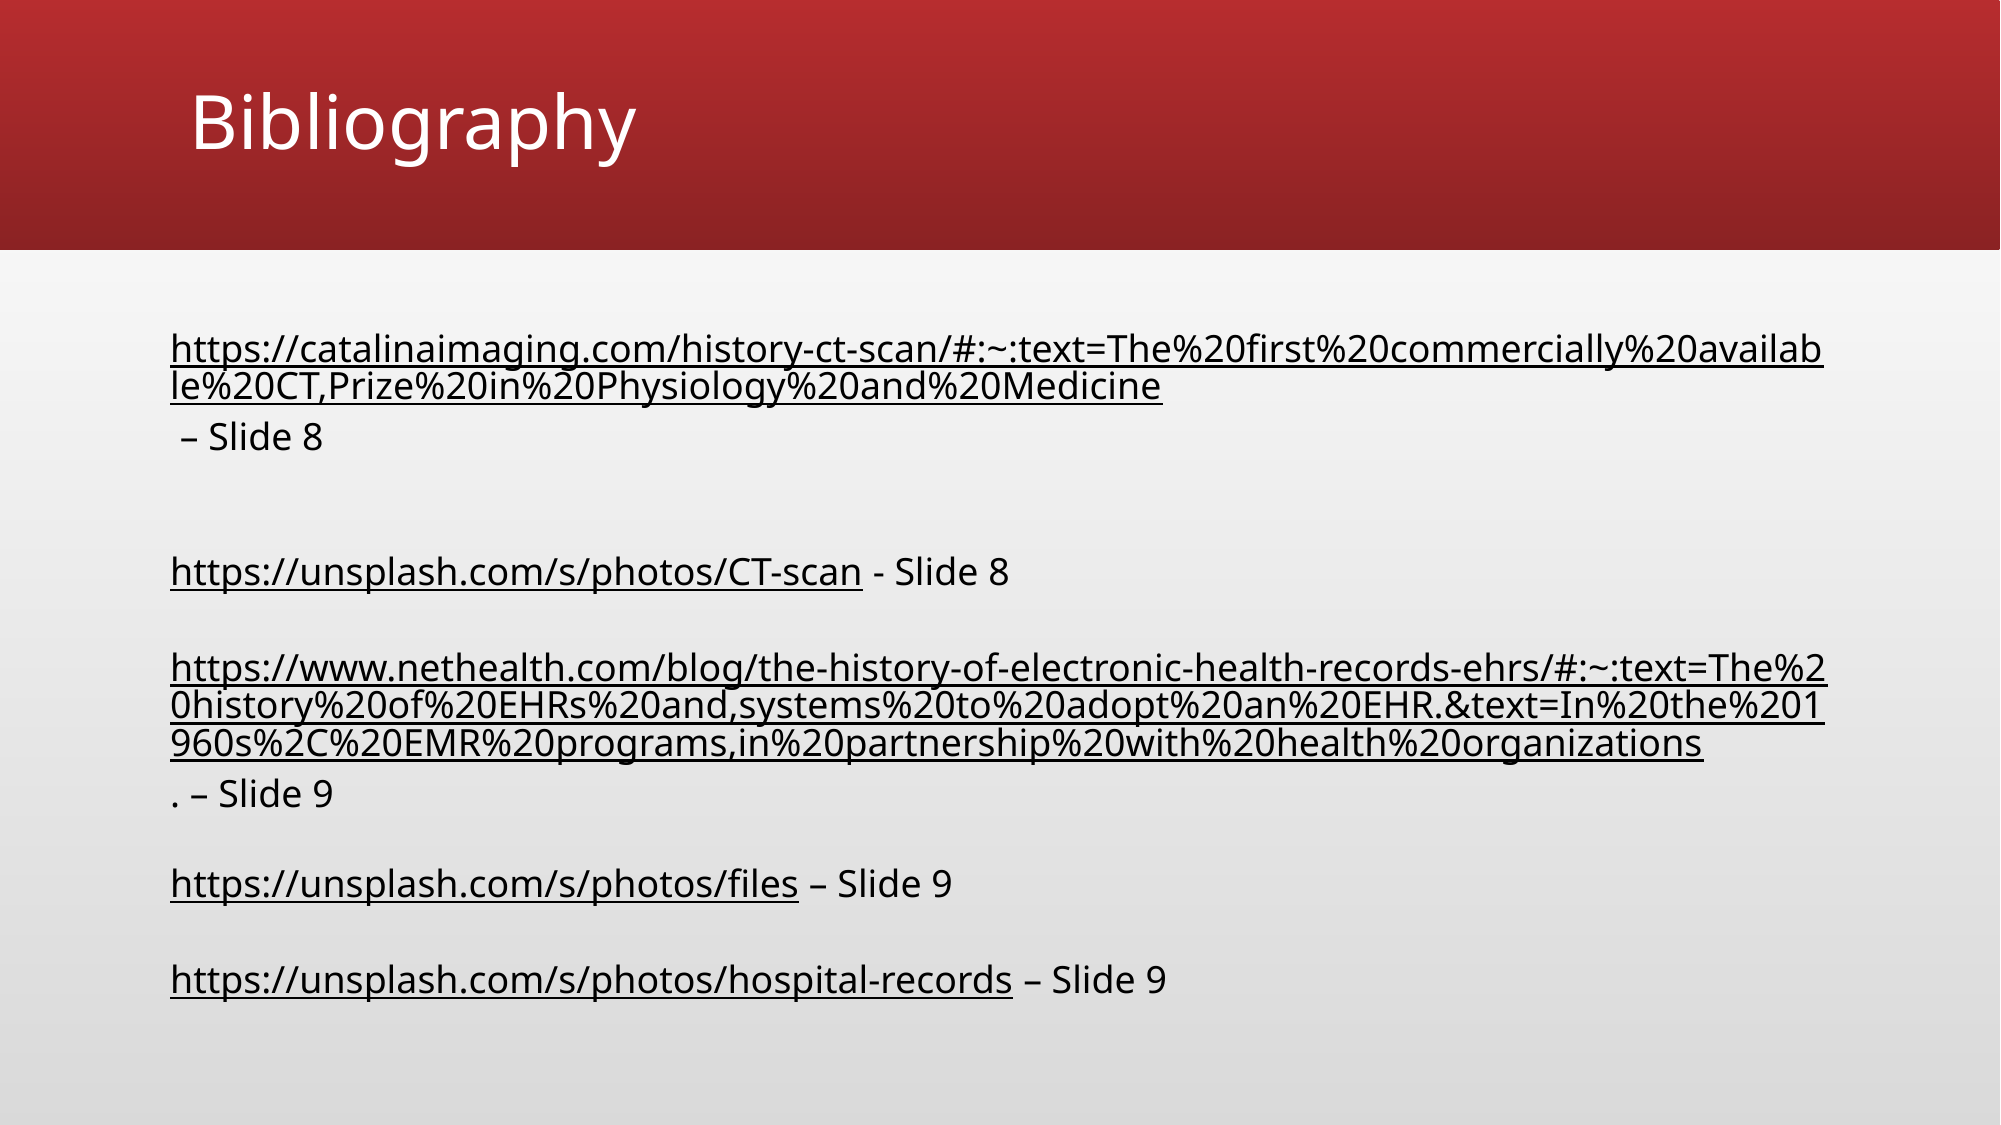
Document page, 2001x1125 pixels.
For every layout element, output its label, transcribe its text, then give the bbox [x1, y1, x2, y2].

text_box https://catalinaimaging.com/history-ct-scan/#:~:text=The%20first%20commercially%20available%20CT,Prize%20in%20Physiology%20and%20Medicine – Slide 8 https://unsplash.com/s/photos/CT-scan - Slide 8 https://www.nethealth.com/blog/the-history-of-electronic-health-records-ehrs/#:~:text=The%20history%20of%20EHRs%20and,systems%20to%20adopt%20an%20EHR.&text=In%20the%201960s%2C%20EMR%20programs,in%20partnership%20with%20health%20organizations. – Slide 9 https://unsplash.com/s/photos/files – Slide 9 https://unsplash.com/s/photos/hospital-records – Slide 9 [155, 317, 1845, 902]
title Bibliography [174, 16, 1825, 234]
